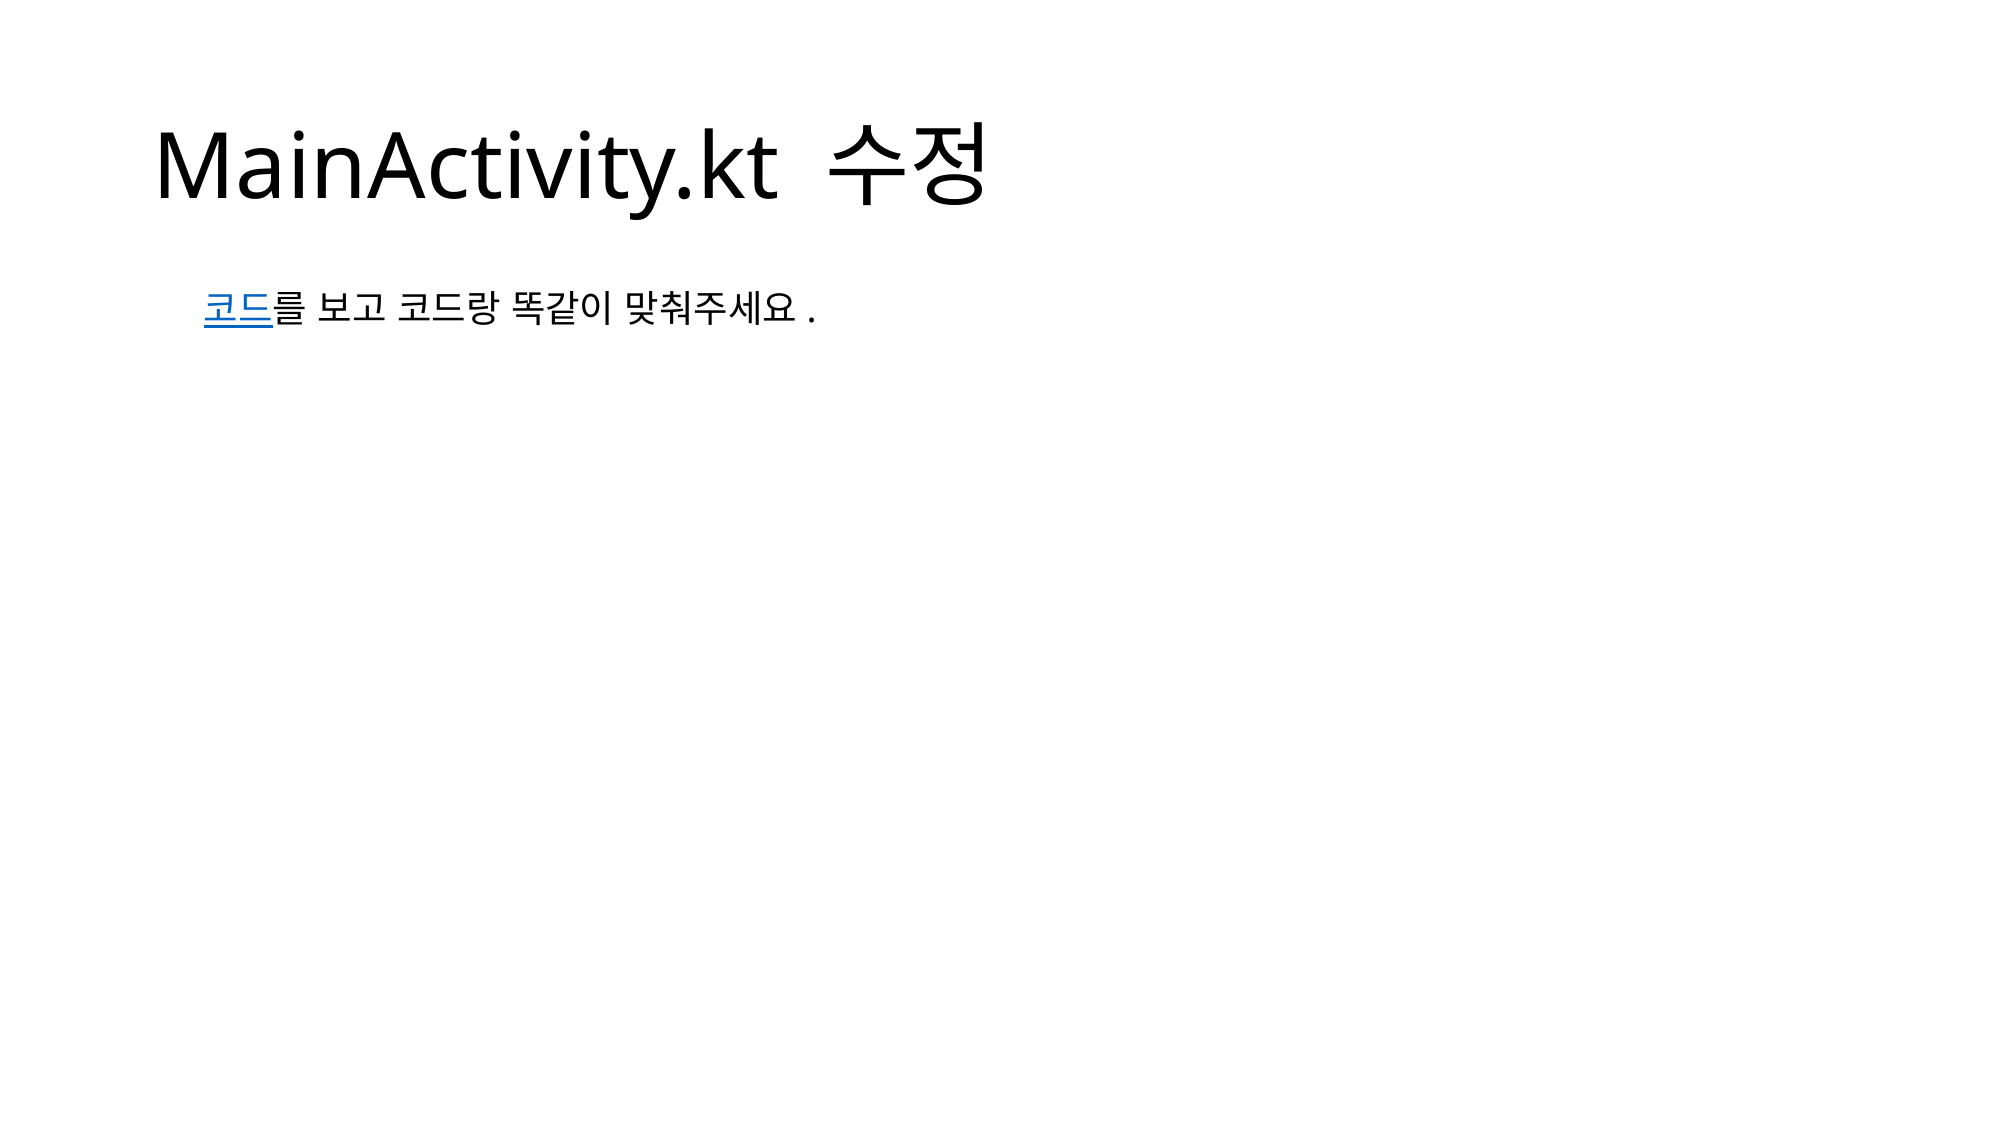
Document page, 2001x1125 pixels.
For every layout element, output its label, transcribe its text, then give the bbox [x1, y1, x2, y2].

text_box 코드를 보고 코드랑 똑같이 맞춰주세요. [188, 277, 981, 347]
title MainActivity.kt 수정 [137, 59, 1863, 278]
